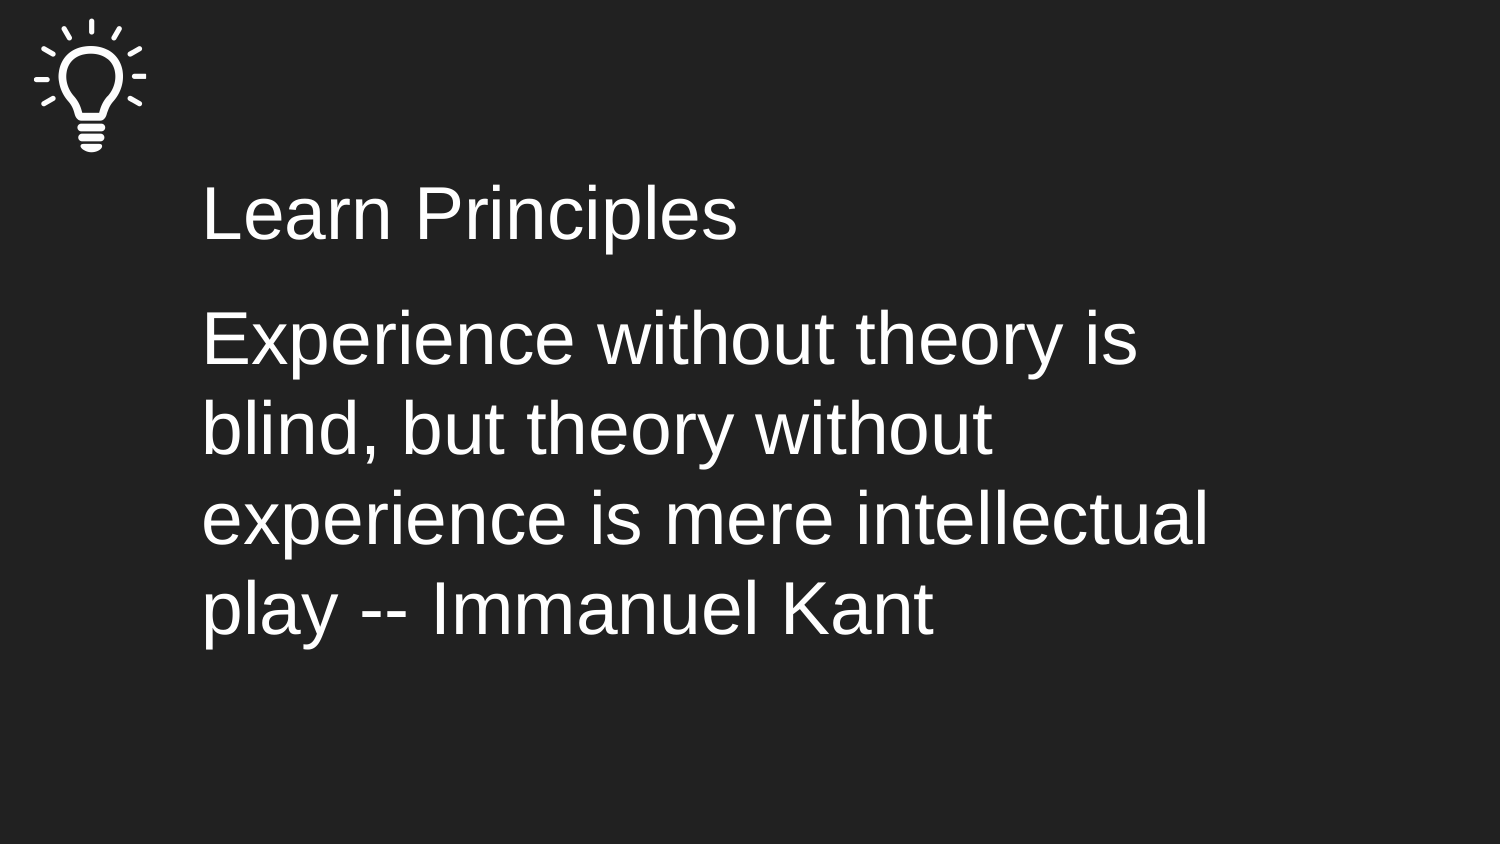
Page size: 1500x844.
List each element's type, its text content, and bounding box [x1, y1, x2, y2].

picture [33, 16, 147, 156]
title Learn Principles Experience without theory is blind, but theory without experience is mere intellectual play -- Immanuel Kant [186, 149, 1351, 818]
